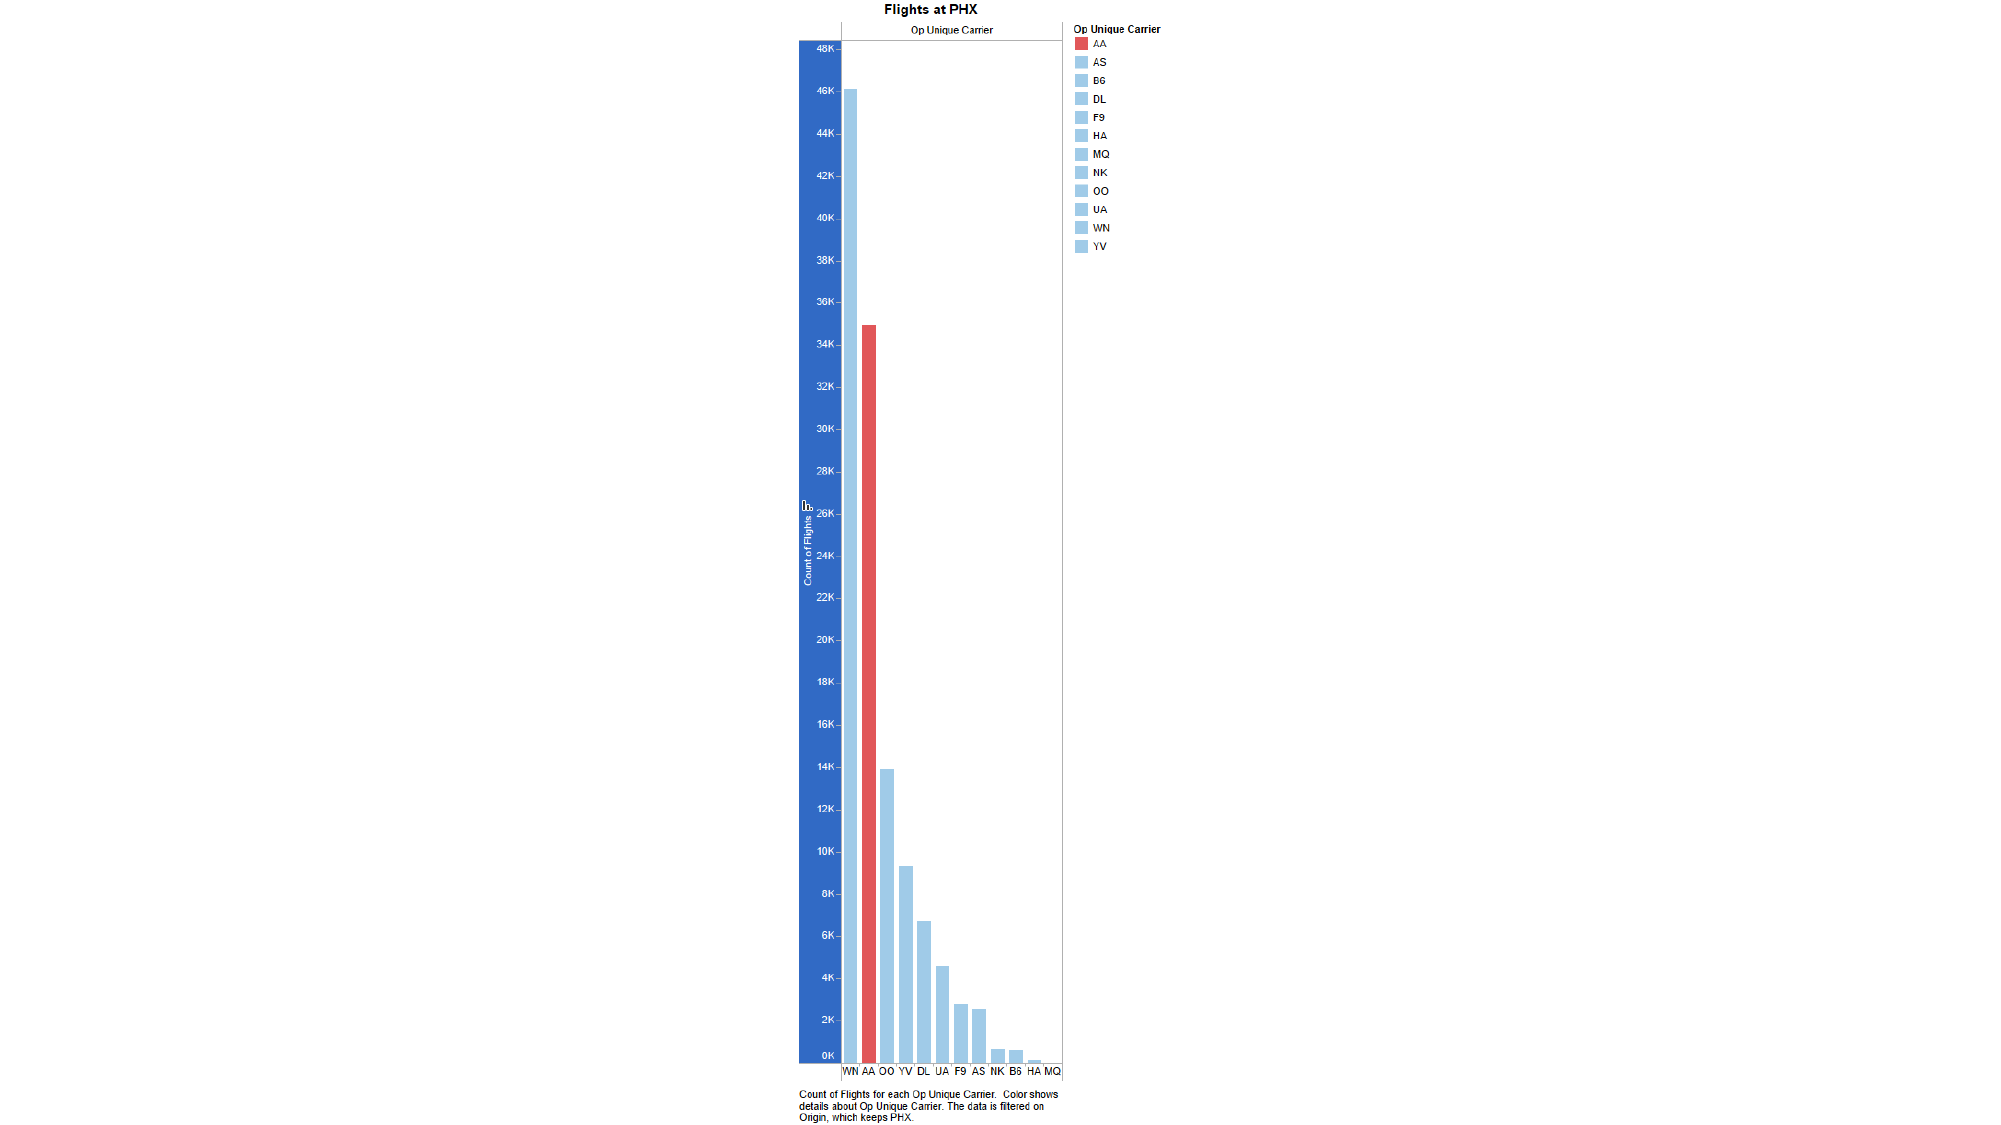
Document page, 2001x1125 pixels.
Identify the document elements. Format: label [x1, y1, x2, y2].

picture [798, 0, 1201, 1125]
